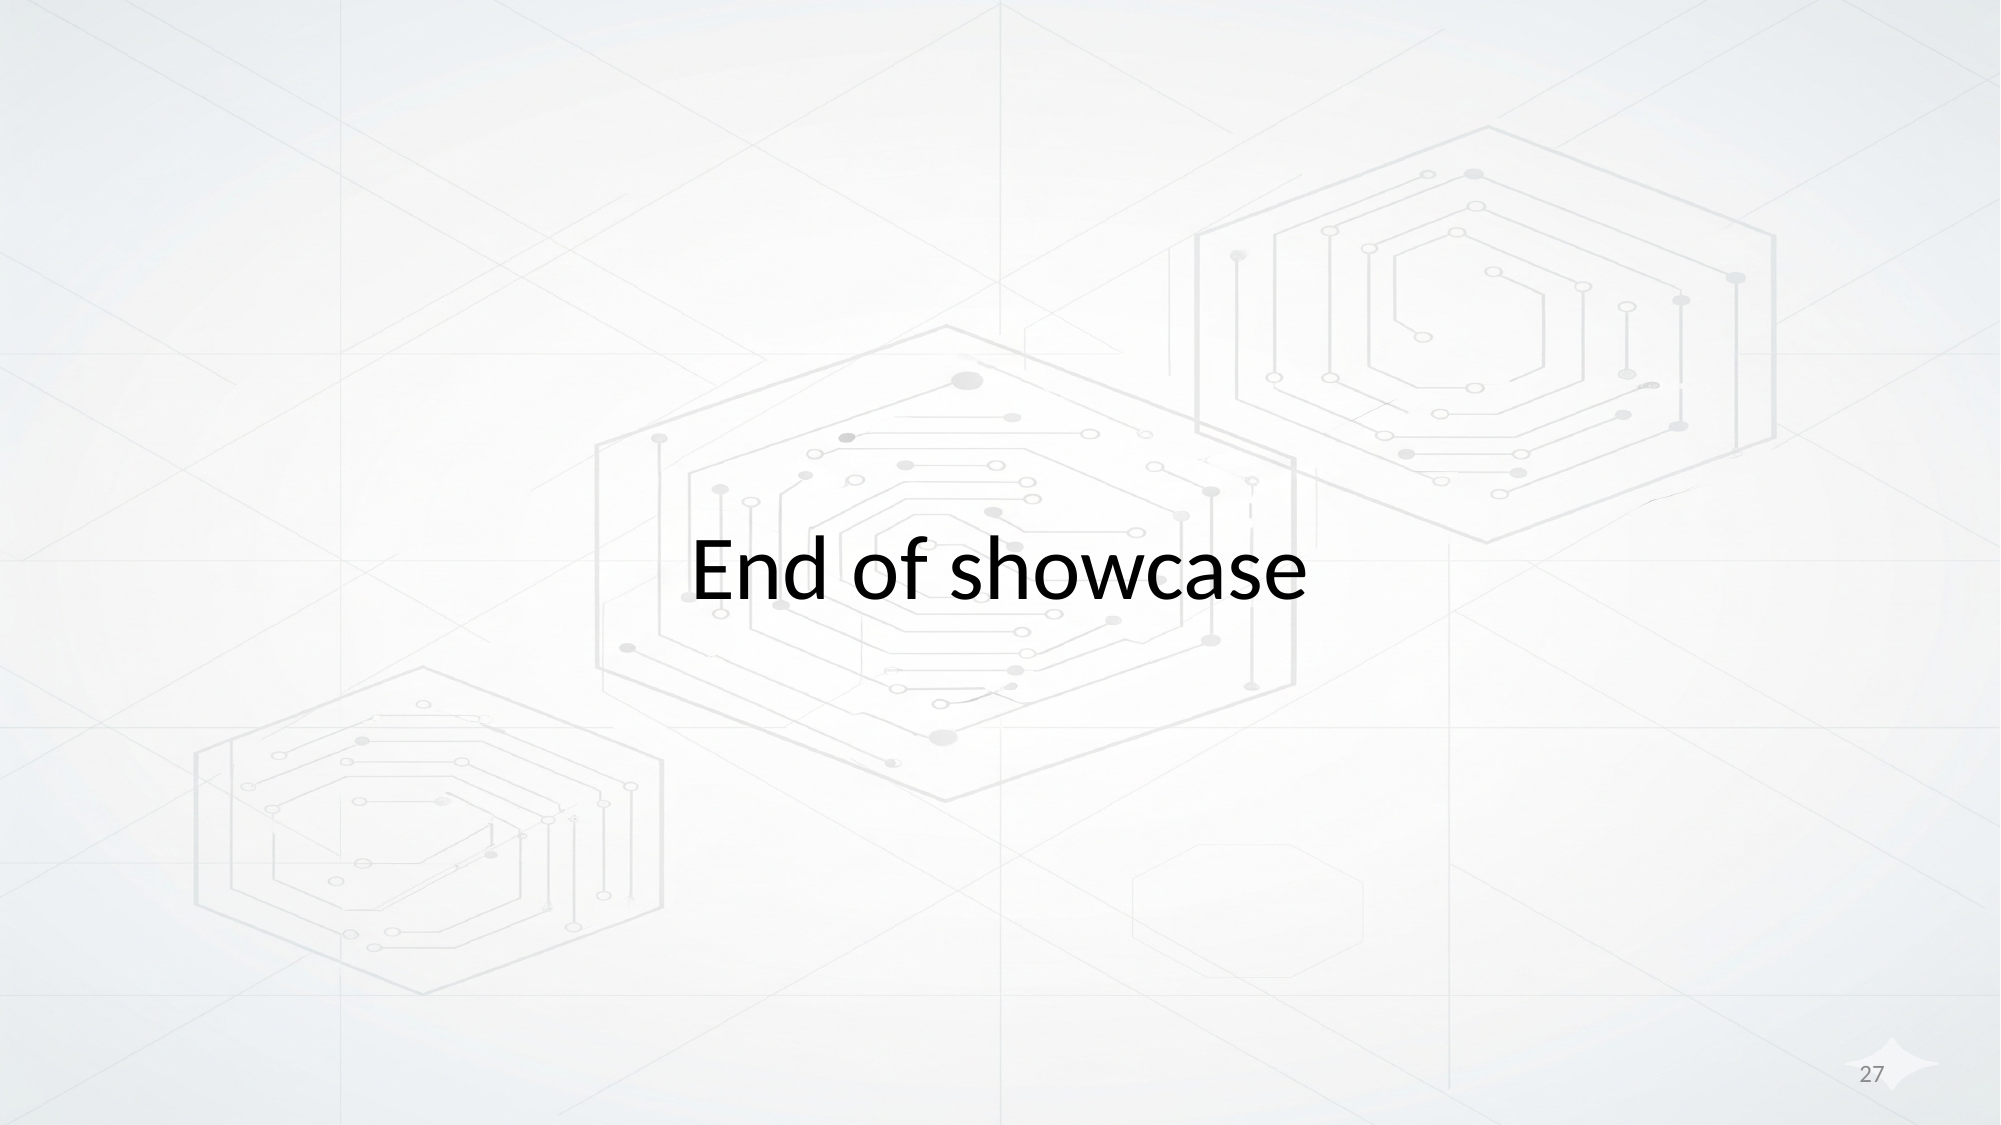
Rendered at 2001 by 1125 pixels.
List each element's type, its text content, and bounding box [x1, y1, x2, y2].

picture [0, 0, 2001, 1125]
title End of showcase [99, 468, 1900, 657]
slide_number 27 [1433, 1042, 1900, 1103]
